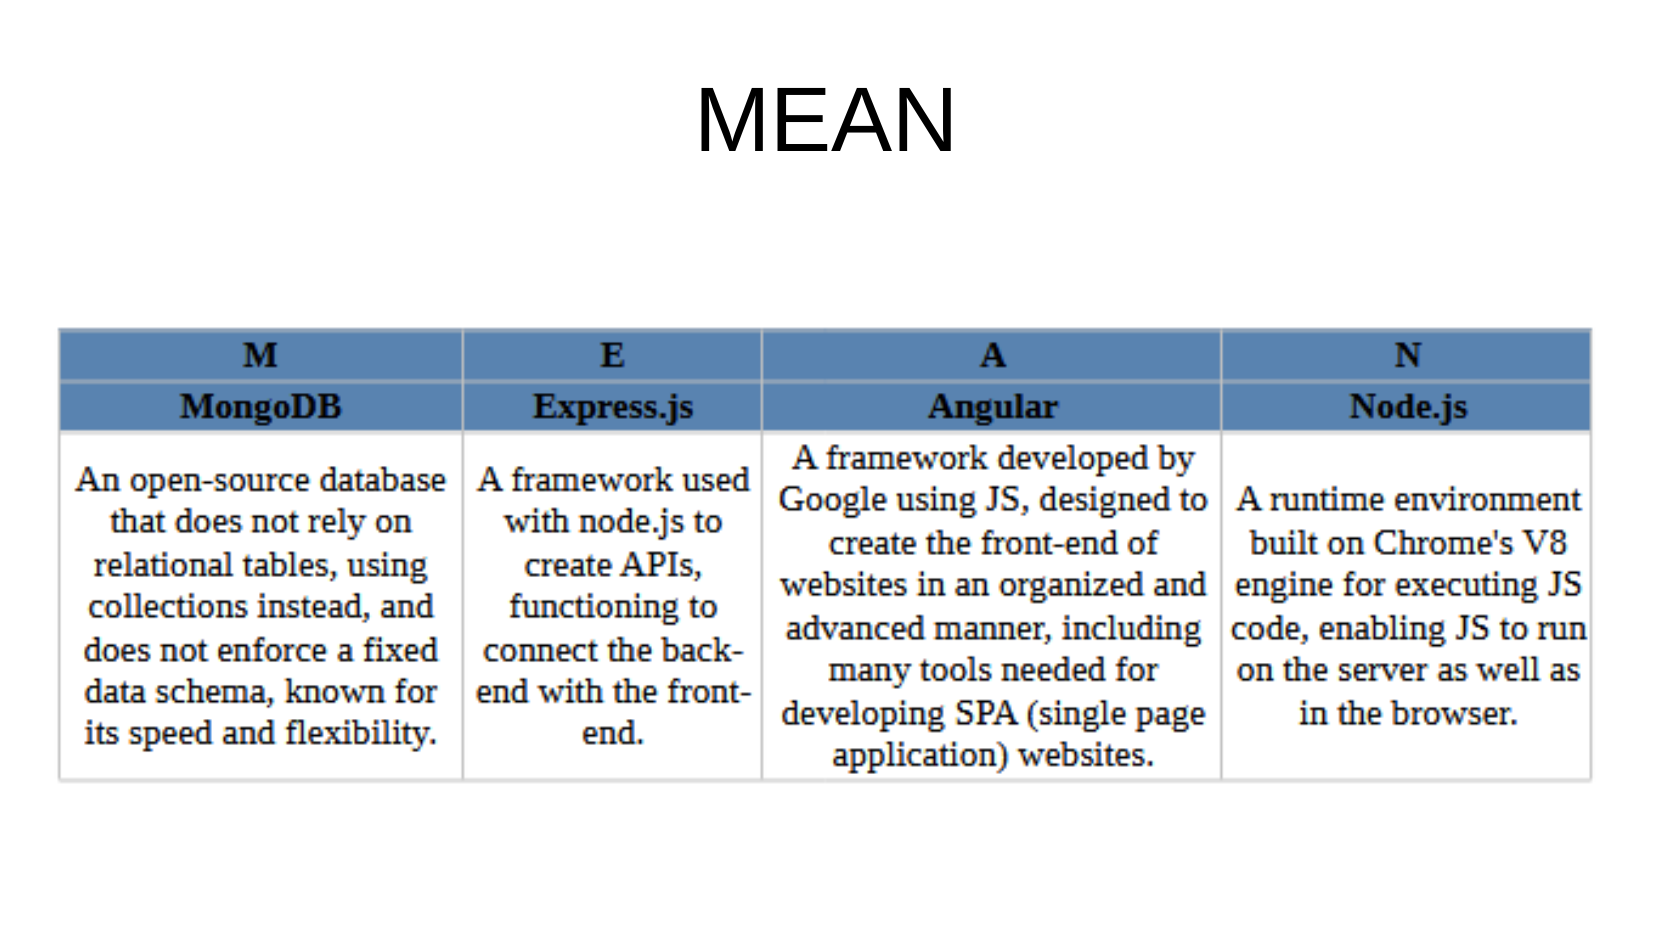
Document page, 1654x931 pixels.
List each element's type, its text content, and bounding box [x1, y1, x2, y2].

title MEAN [82, 37, 1571, 193]
picture [48, 319, 1605, 791]
